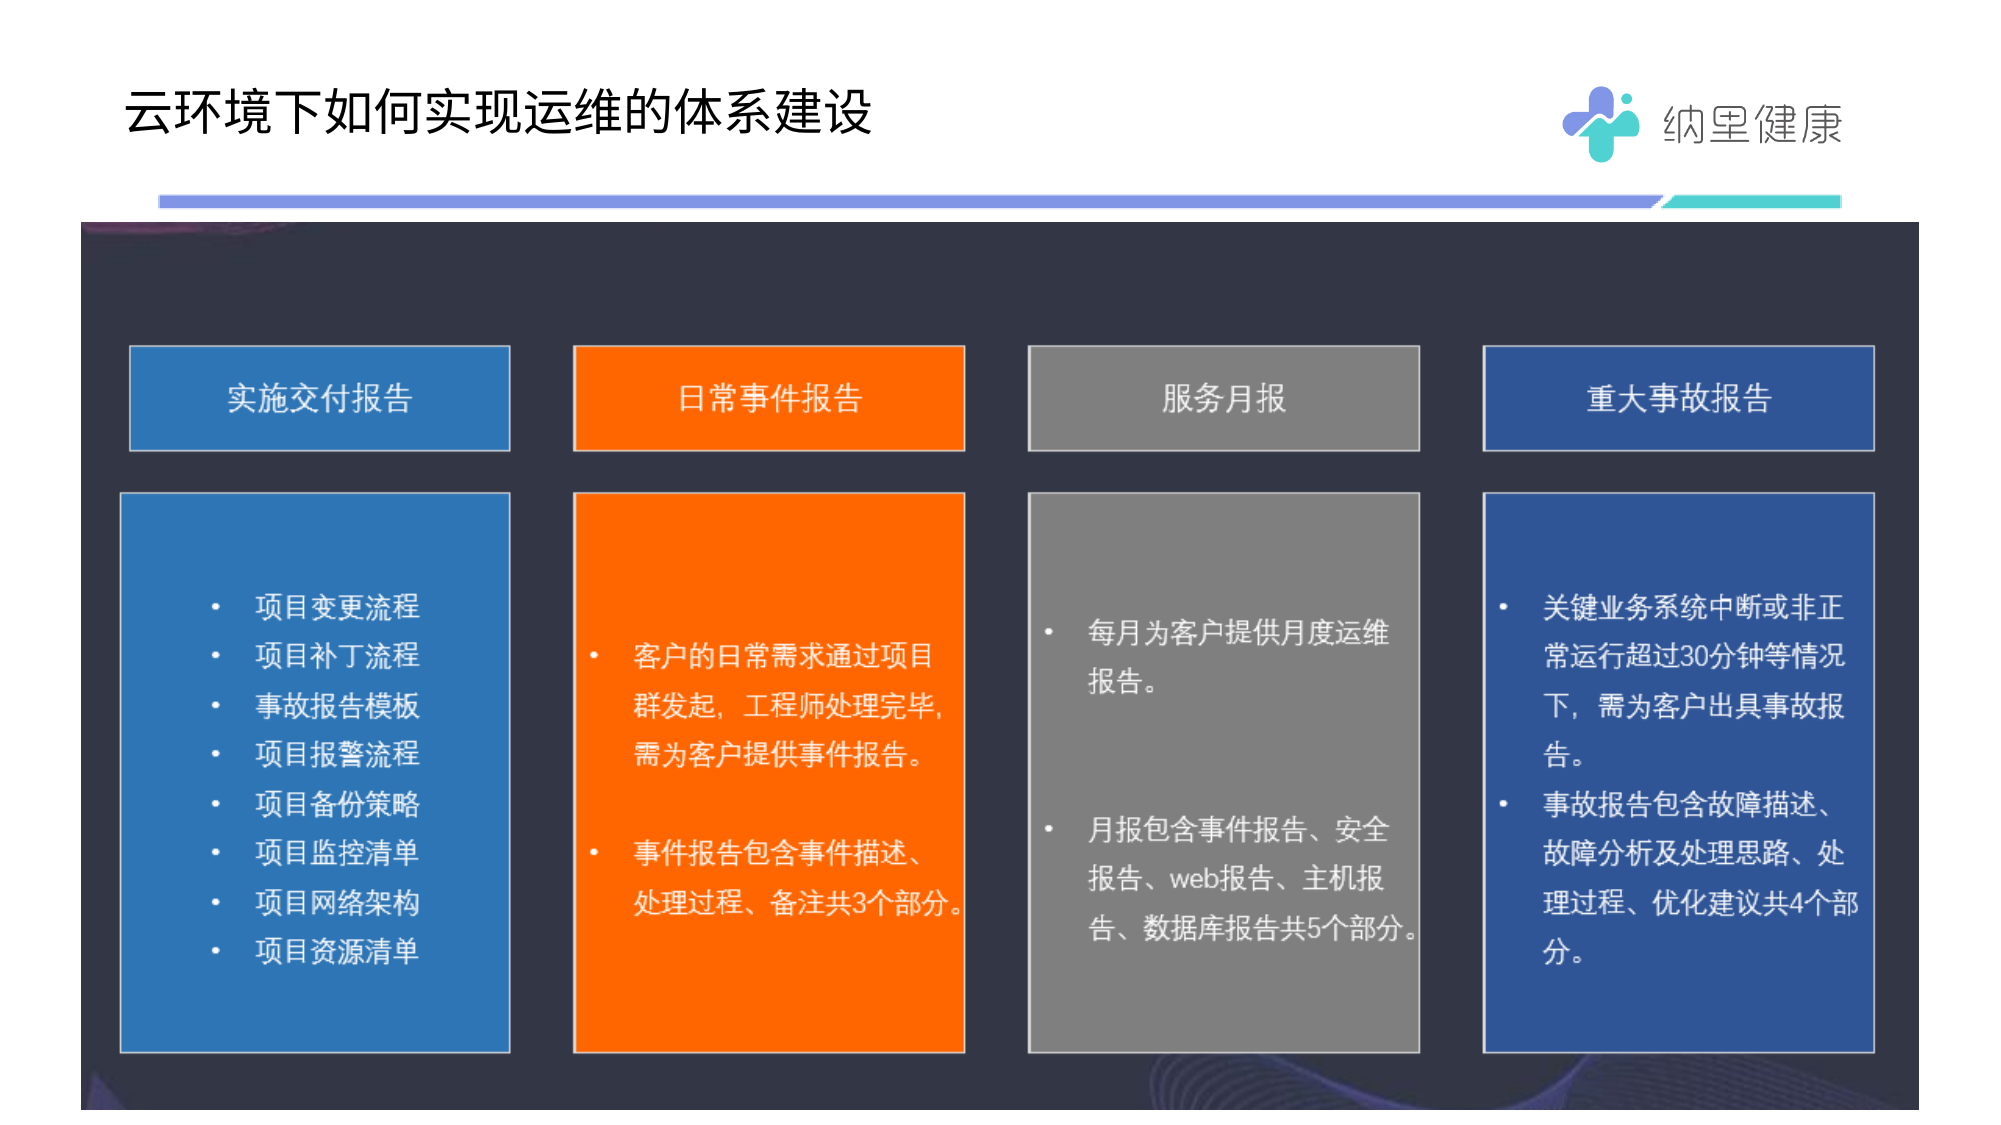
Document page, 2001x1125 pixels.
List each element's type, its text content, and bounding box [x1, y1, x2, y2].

title 云环境下如何实现运维的体系建设 [108, 79, 943, 159]
picture [0, 0, 2001, 1125]
